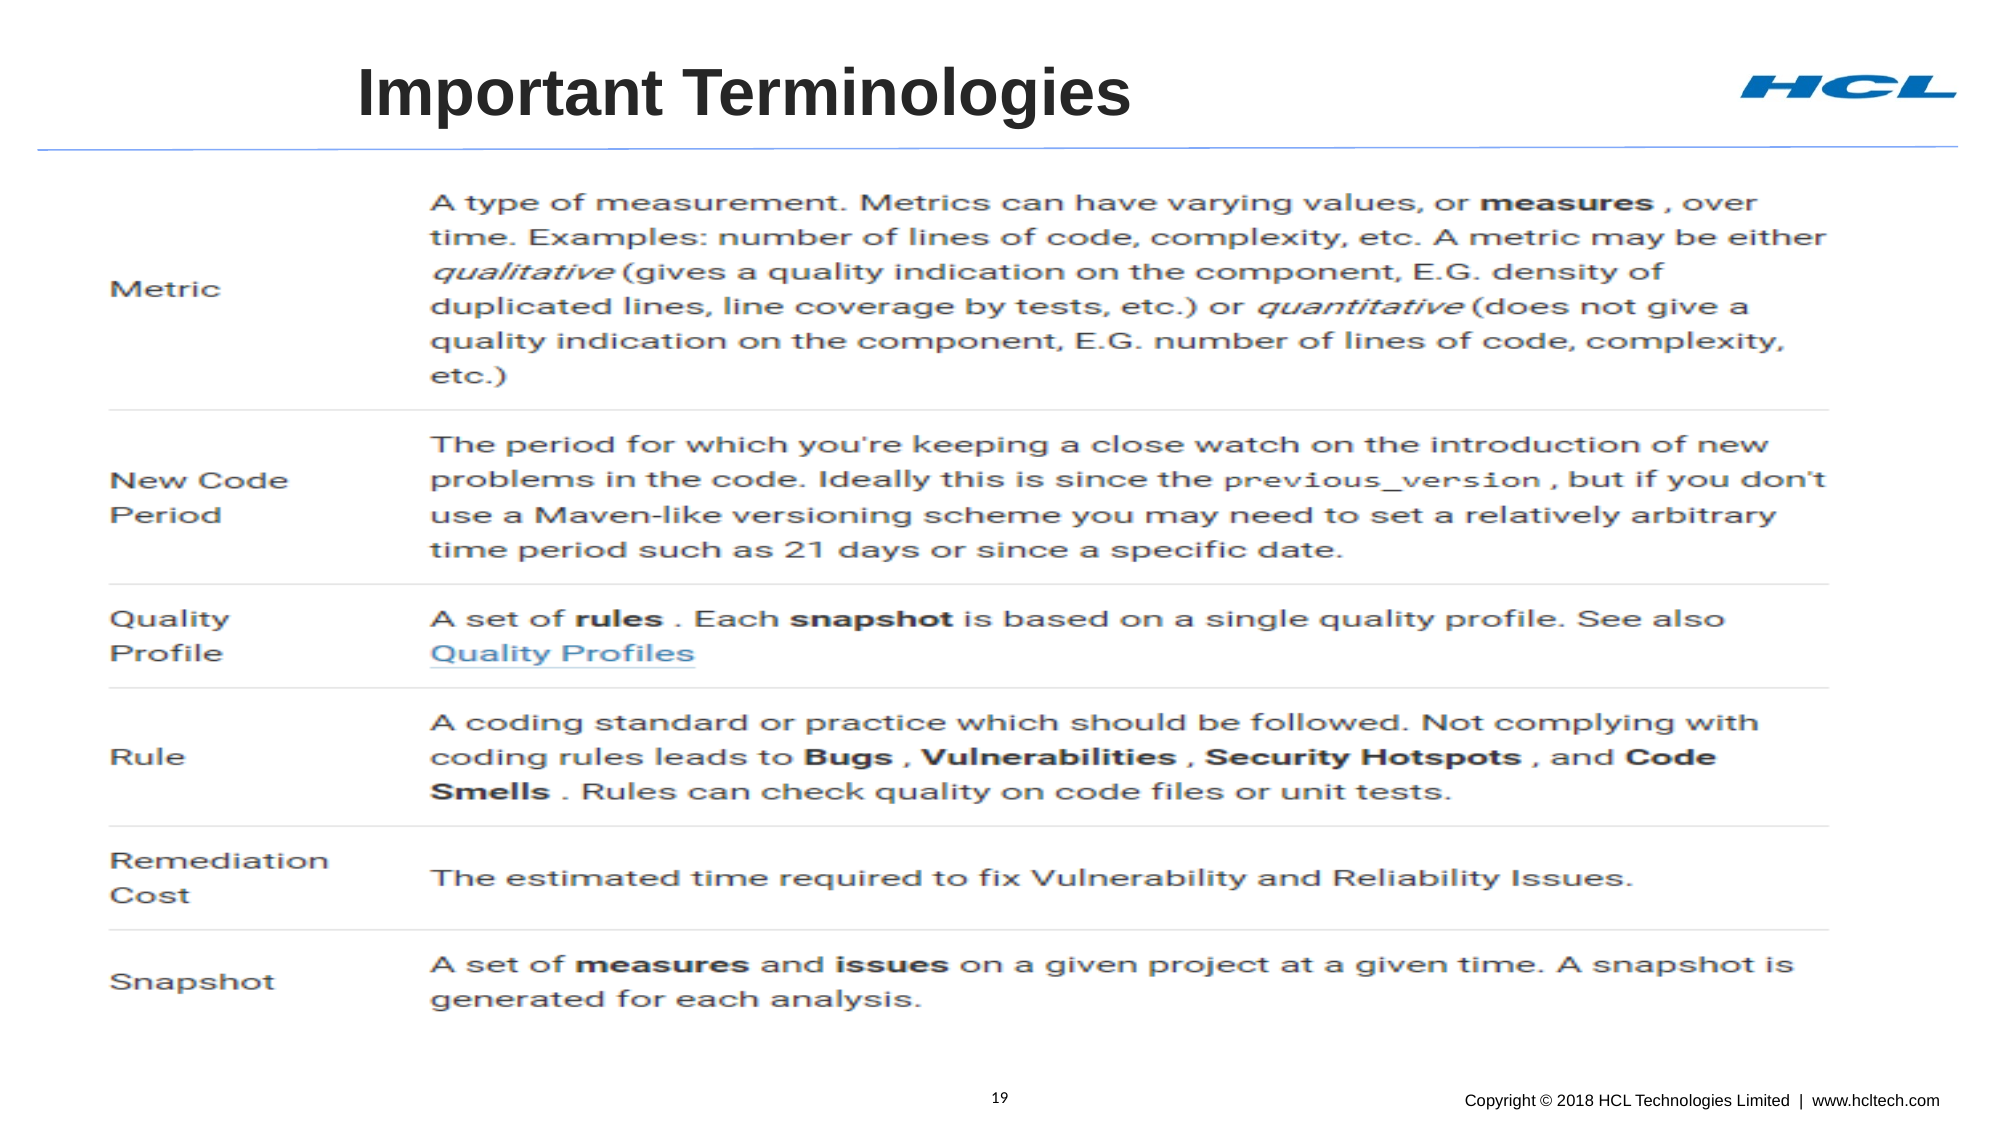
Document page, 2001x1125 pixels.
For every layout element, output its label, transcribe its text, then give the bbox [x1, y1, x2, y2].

picture [37, 178, 1883, 1034]
title Important Terminologies [38, 27, 1453, 151]
picture [1737, 73, 1959, 102]
